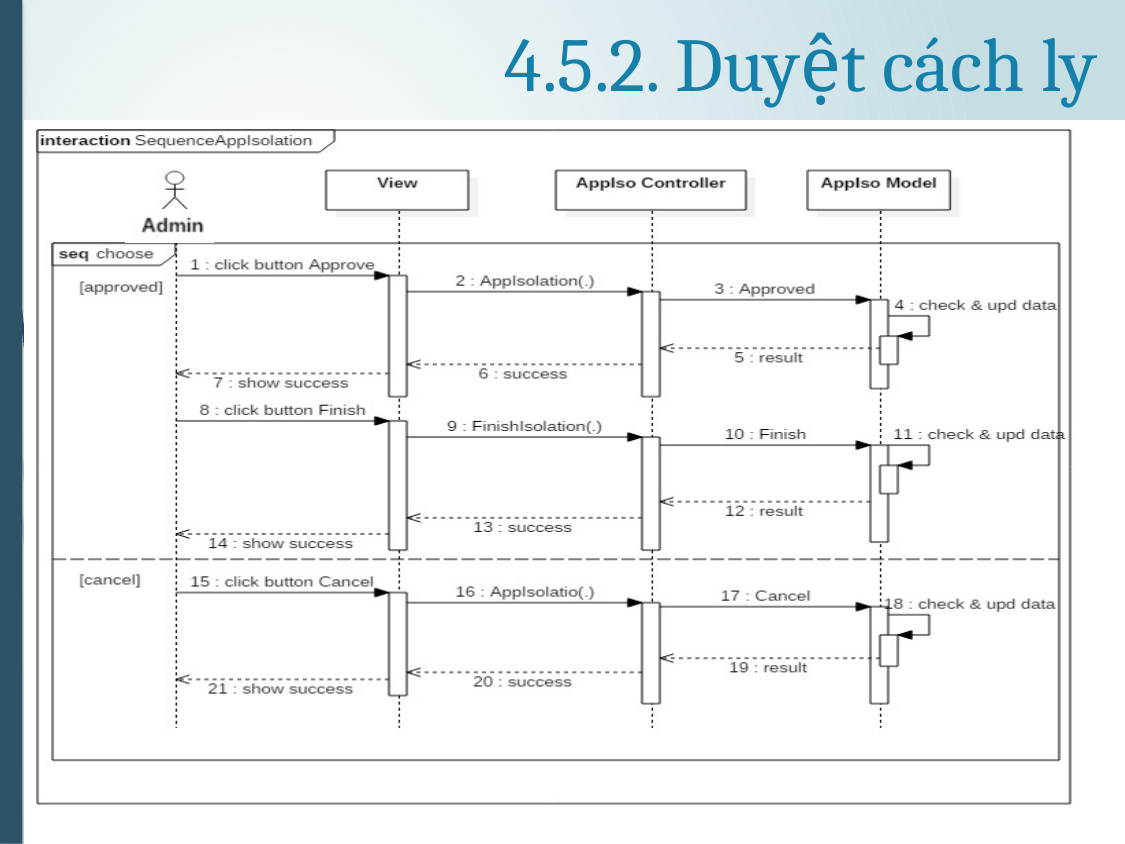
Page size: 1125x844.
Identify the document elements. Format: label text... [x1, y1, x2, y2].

title 4.5.2. Duyệt cách ly [24, 0, 1113, 120]
picture [24, 120, 1125, 844]
